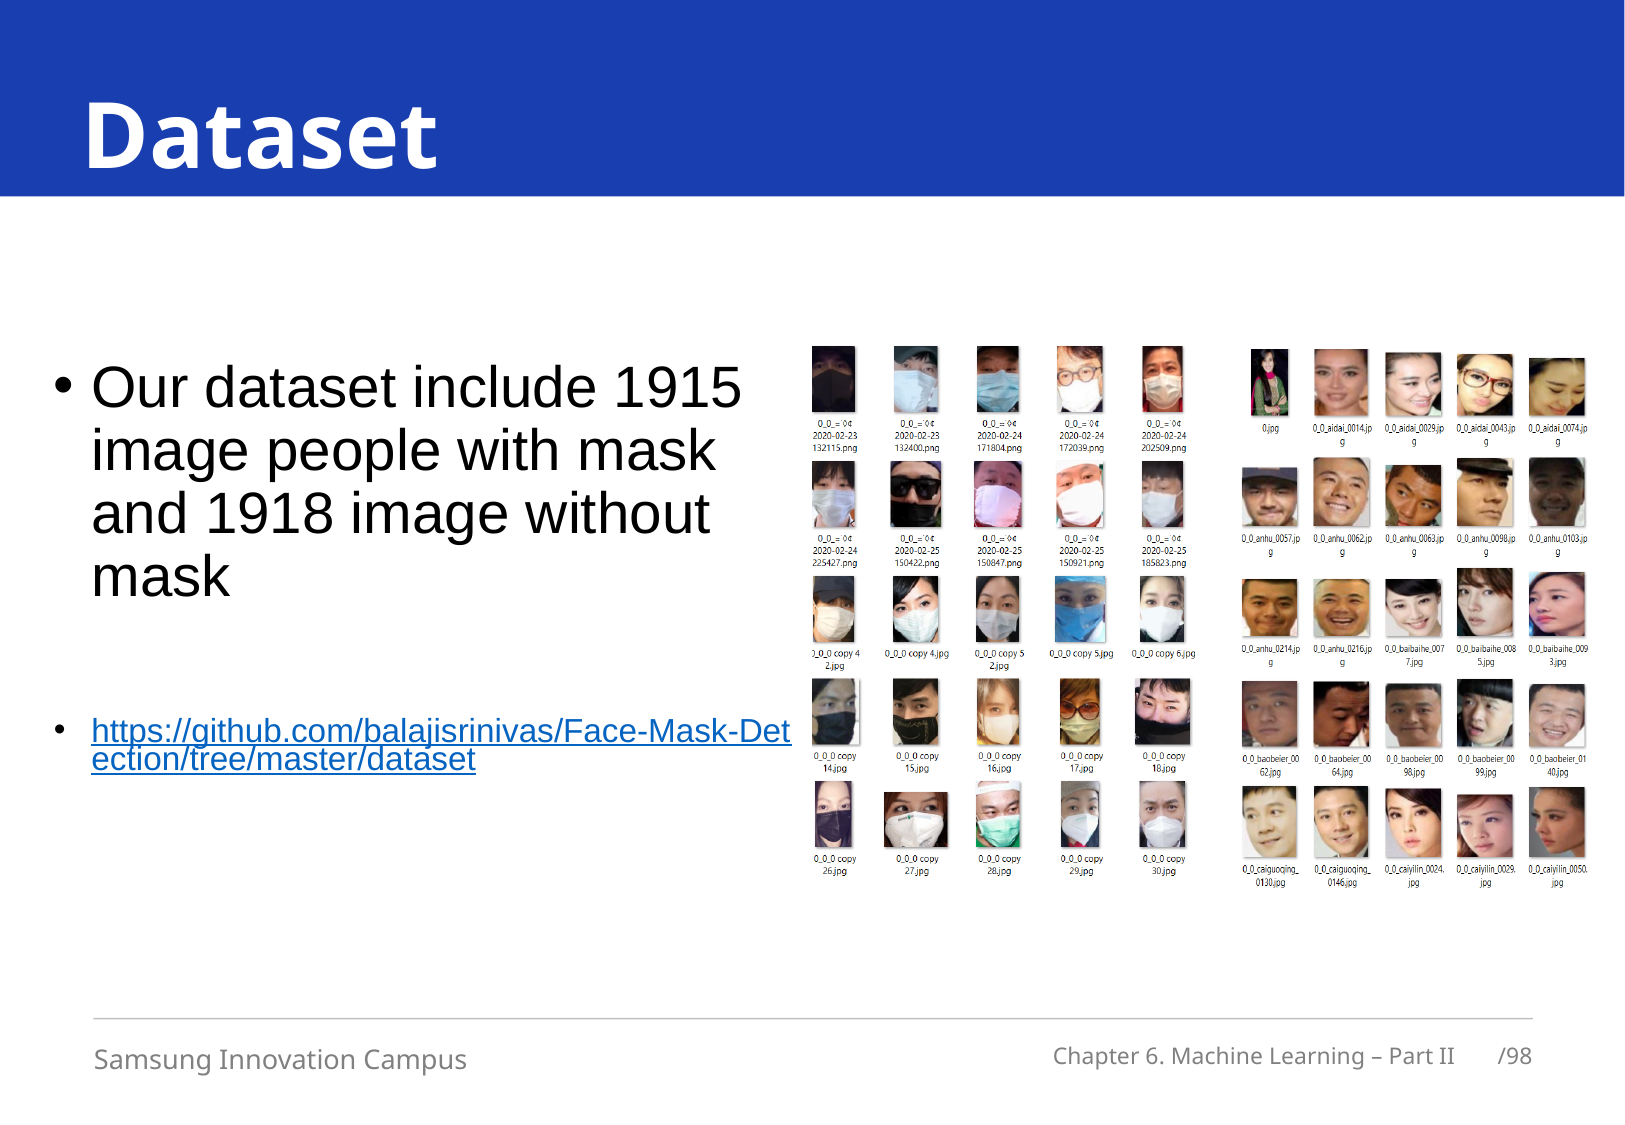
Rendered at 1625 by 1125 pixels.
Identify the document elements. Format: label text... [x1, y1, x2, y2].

title Dataset [81, 44, 1544, 233]
picture [811, 341, 1202, 895]
subtitle Our dataset include 1915 image people with mask and 1918 image without mask https://github.com/balajisrinivas/Face-Mask-Detection/tree/master/dataset [53, 268, 796, 922]
picture [1241, 348, 1588, 895]
